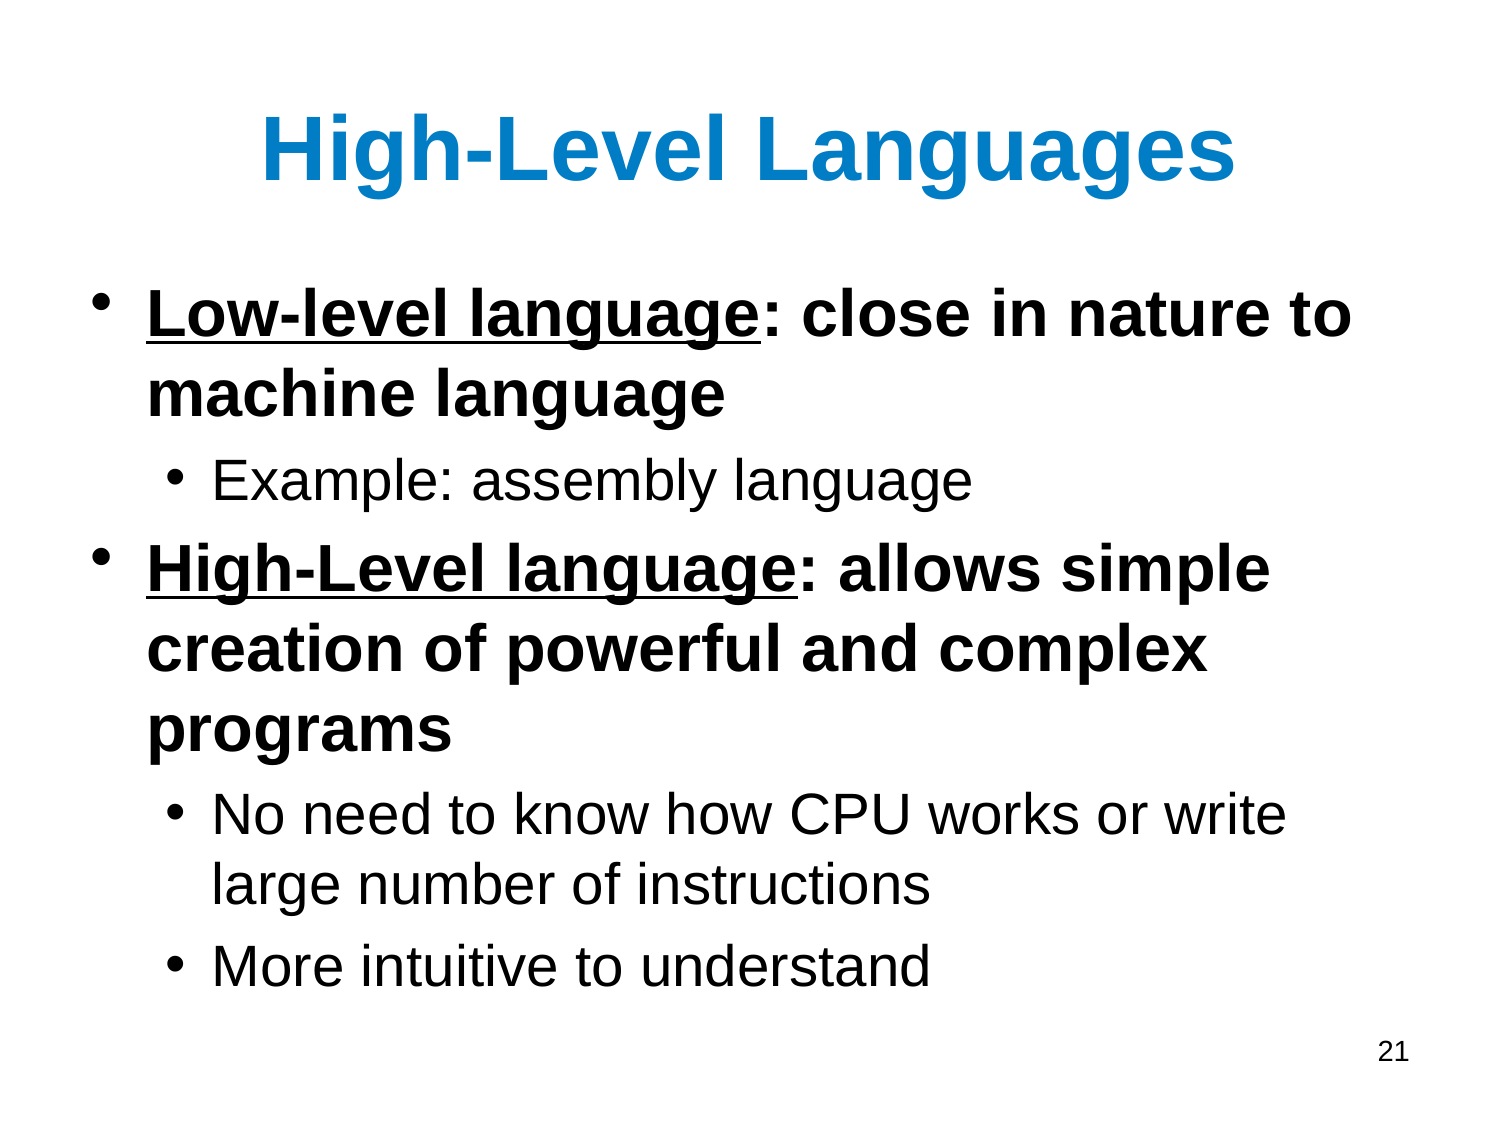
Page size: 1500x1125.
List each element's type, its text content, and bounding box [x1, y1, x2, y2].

title High-Level Languages [75, 50, 1425, 238]
list Low-level language: close in nature to machine language Example: assembly language High-Level language: allows simple creation of powerful and complex programs No need to know how CPU works or write large number of instructions More intuitive to understand [75, 262, 1425, 1005]
slide_number 21 [1074, 1024, 1426, 1103]
